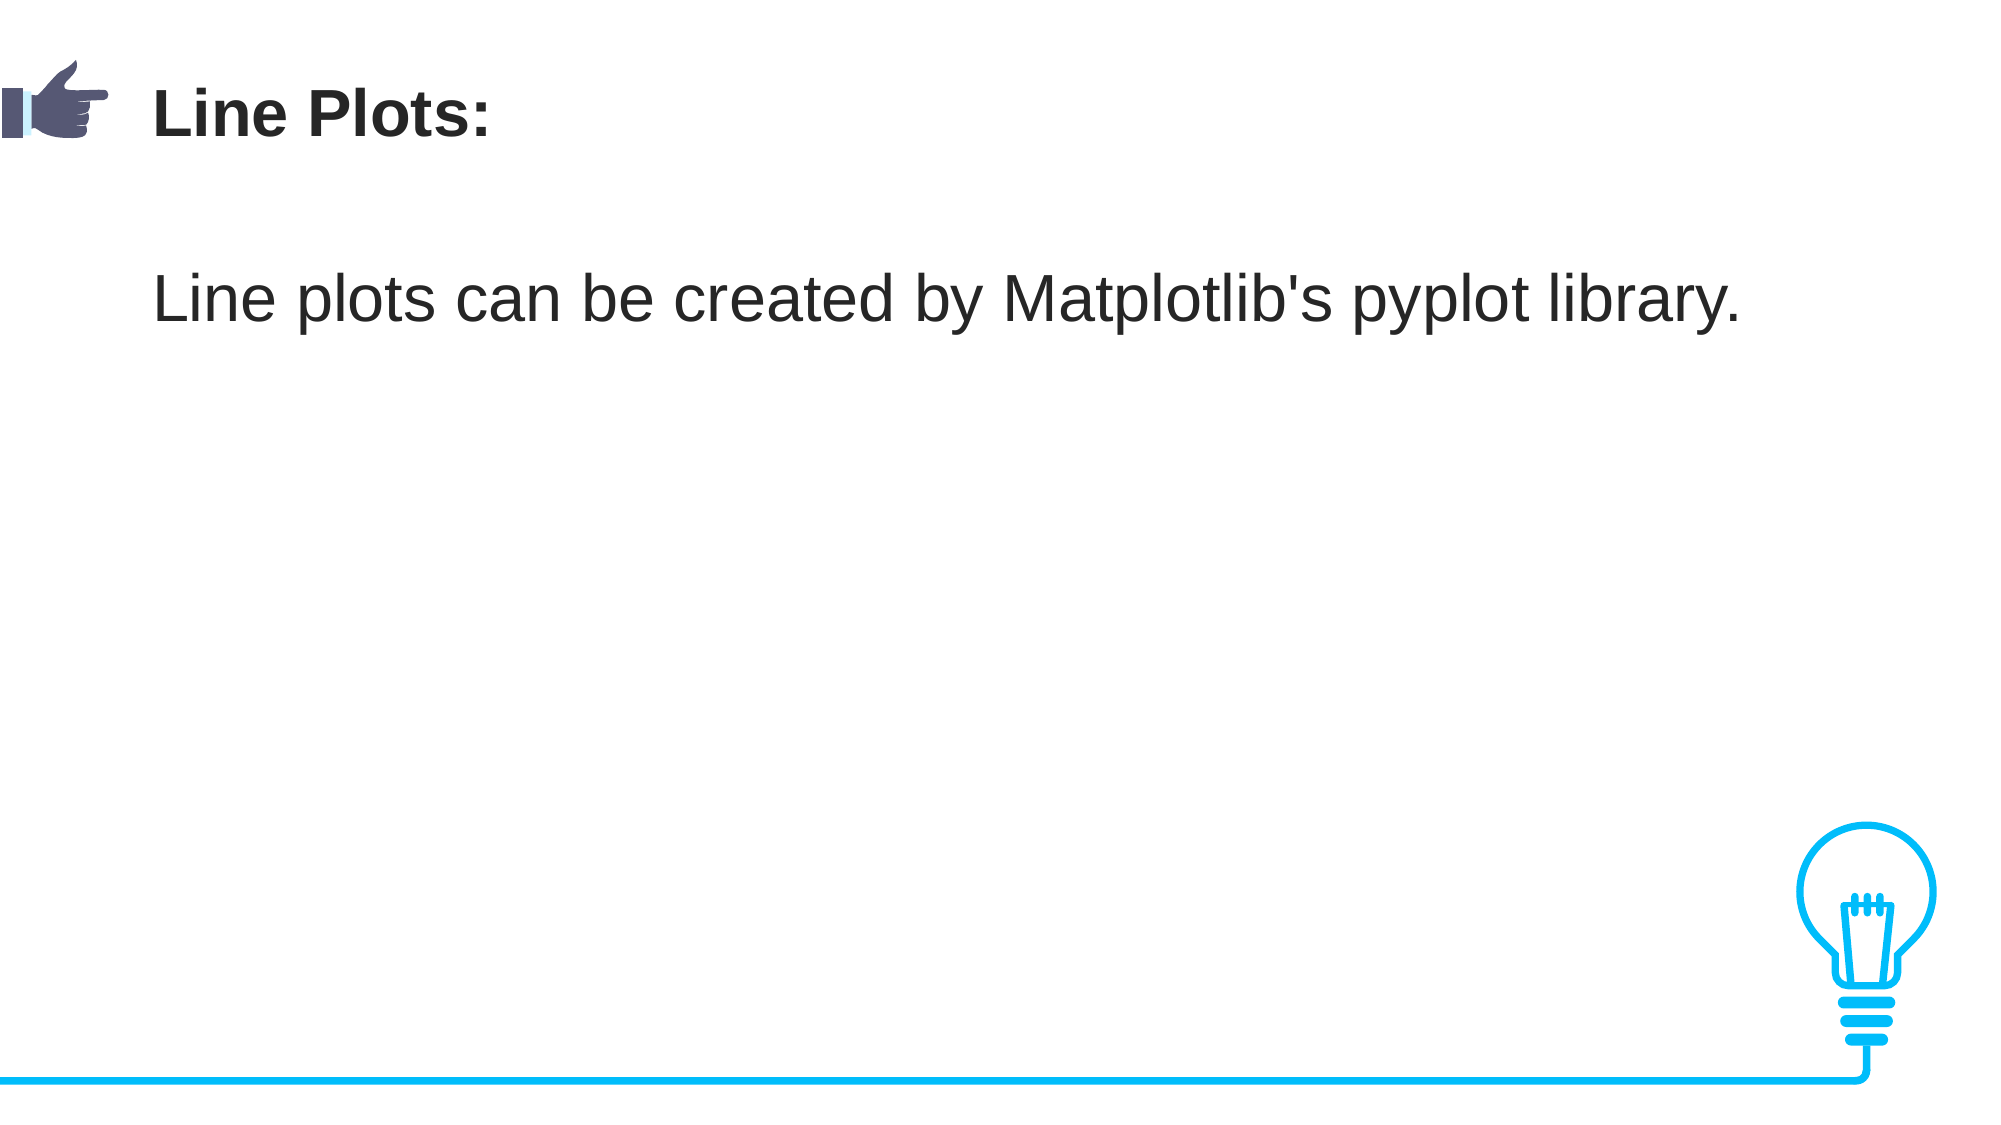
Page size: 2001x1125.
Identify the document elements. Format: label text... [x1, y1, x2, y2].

list Line Plots: Line plots can be created by Matplotlib's pyplot library. [137, 55, 1976, 360]
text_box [2, 59, 109, 139]
